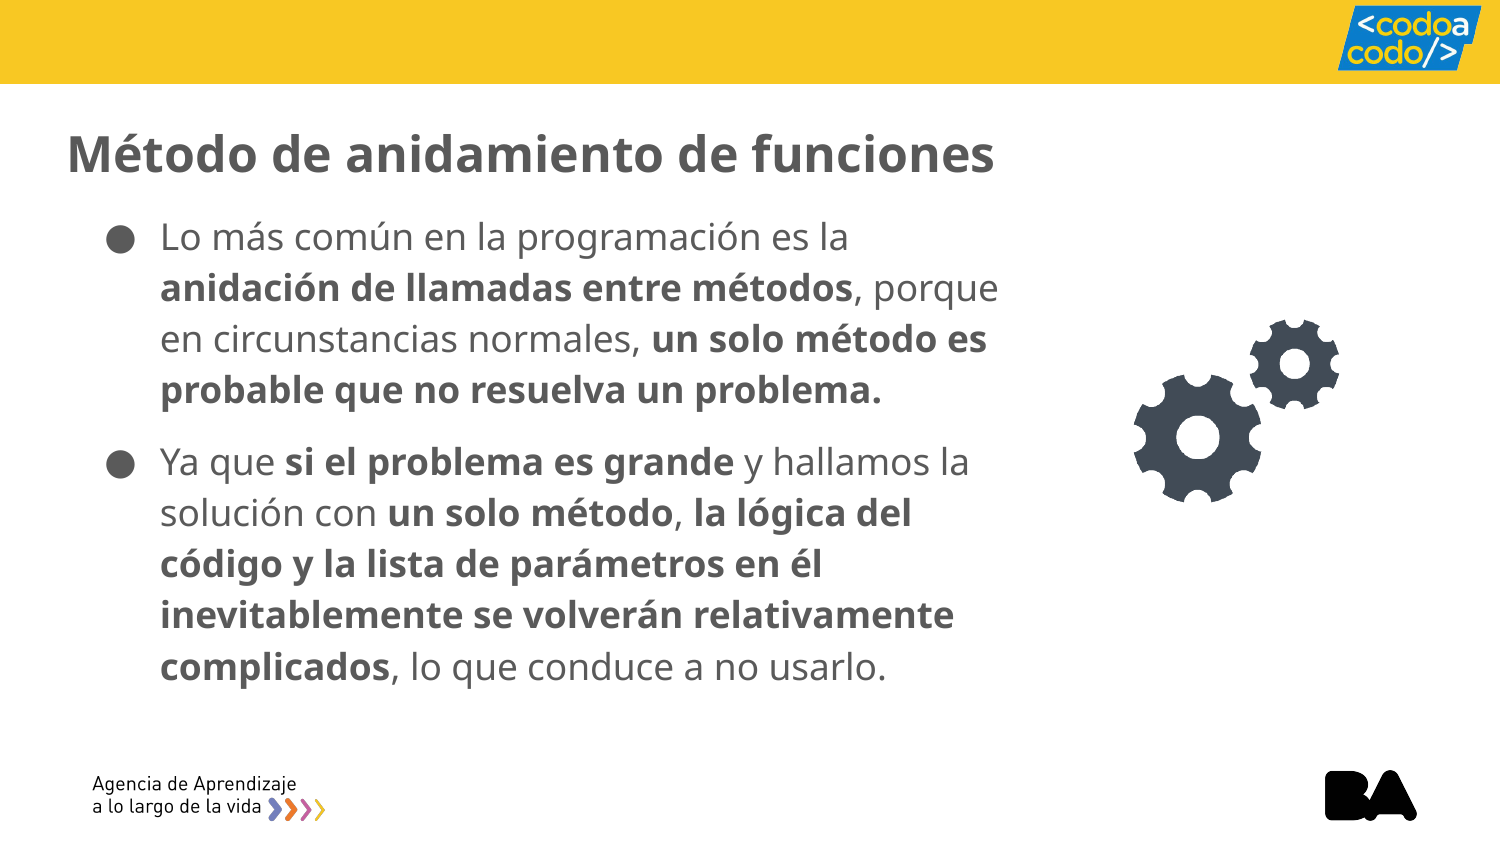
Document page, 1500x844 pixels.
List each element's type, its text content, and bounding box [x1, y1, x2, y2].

picture [1325, 770, 1417, 821]
title Método de anidamiento de funciones [51, 98, 1446, 192]
picture [1023, 262, 1430, 558]
picture [1337, 5, 1482, 71]
picture [70, 759, 344, 835]
list Lo más común en la programación es la anidación de llamadas entre métodos, porque en circunstancias normales, un solo método es probable que no resuelva un problema. Ya que si el problema es grande y hallamos la solución con un solo método, la lógica del código y la lista de parámetros en él inevitablemente se volverán relativamente complicados, lo que conduce a no usarlo. [70, 191, 1025, 759]
